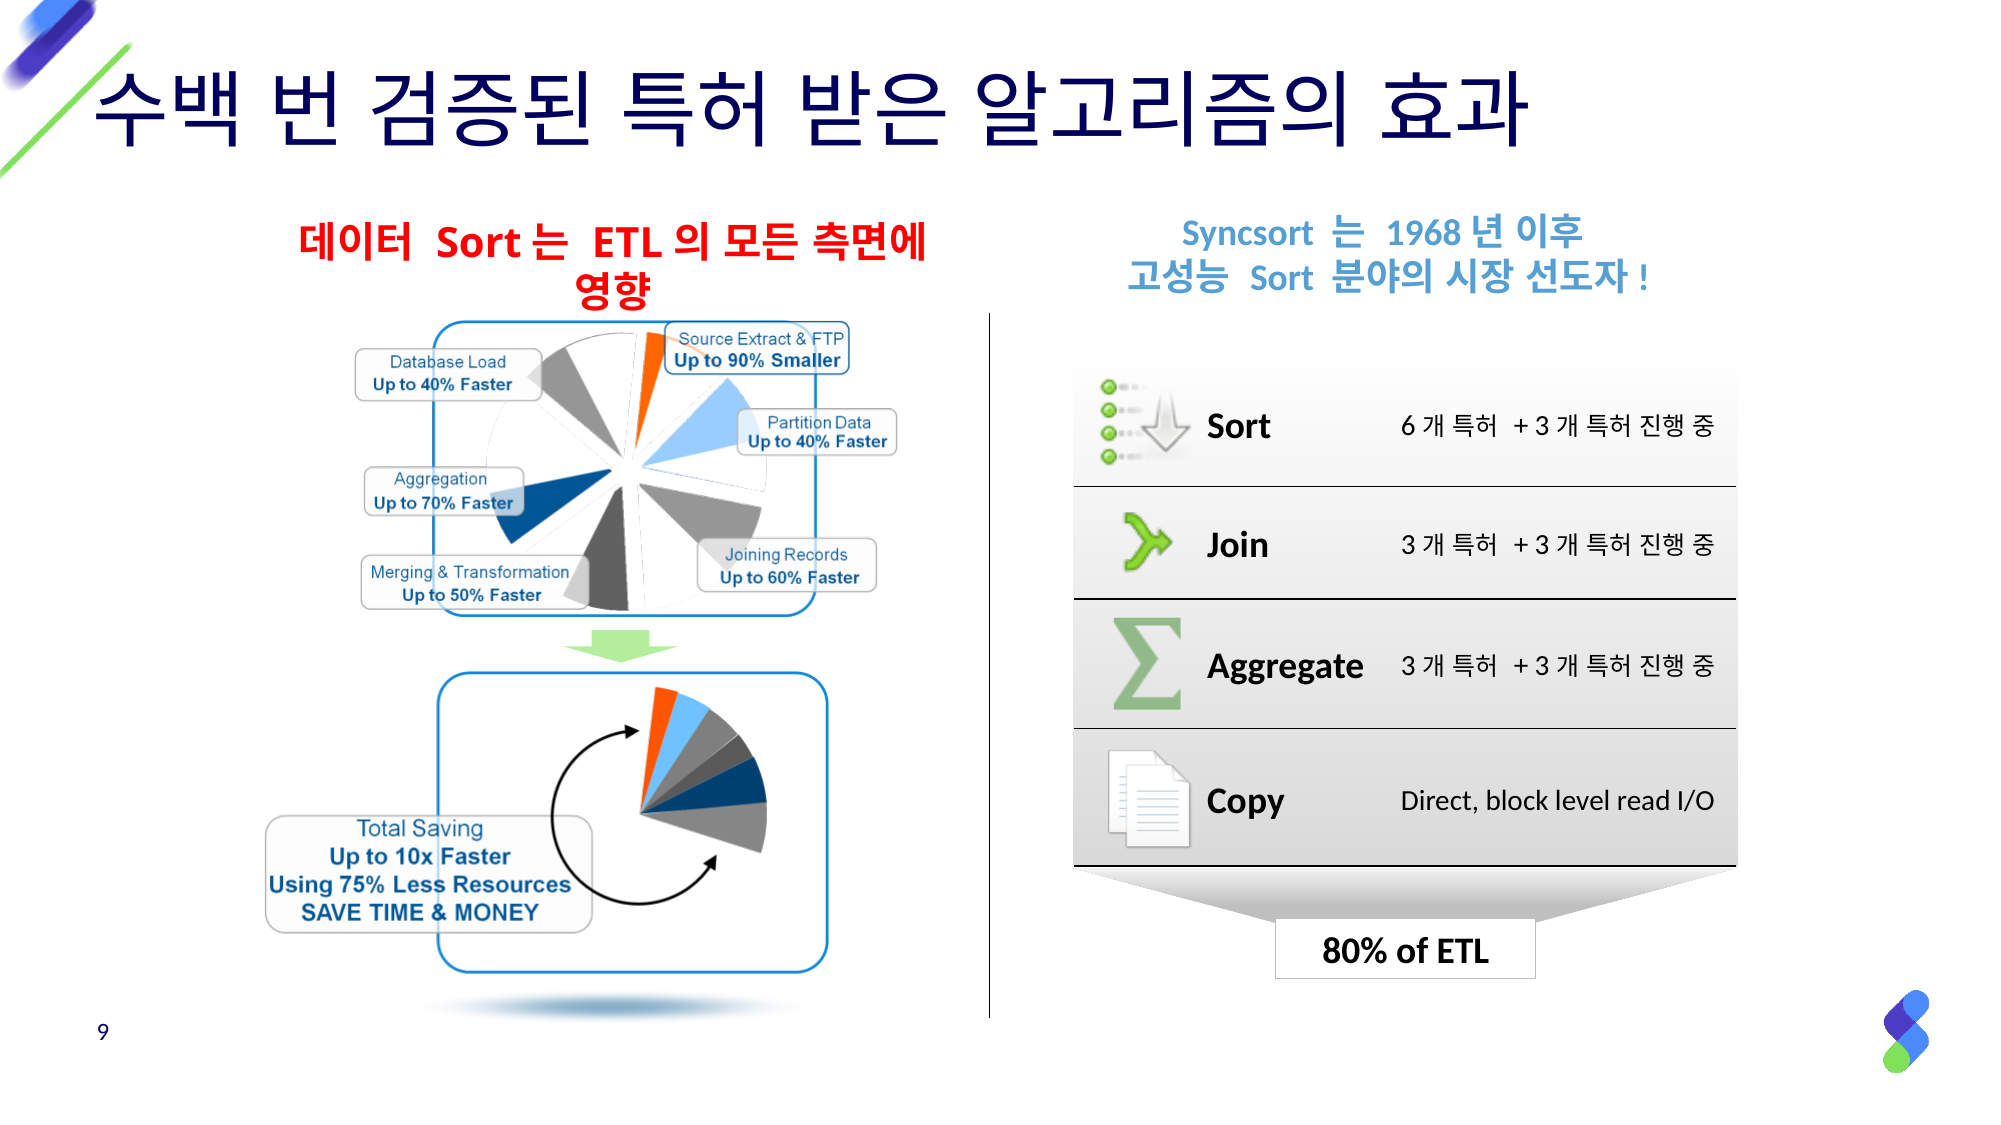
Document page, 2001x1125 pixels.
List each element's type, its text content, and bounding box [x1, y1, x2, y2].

text_box [1071, 867, 1739, 924]
text_box Sort [1199, 393, 1332, 454]
text_box [562, 629, 679, 664]
picture [1883, 990, 1929, 1073]
text_box Direct, block level read I/O [1386, 774, 1737, 824]
text_box Join [1200, 512, 1332, 573]
slide_number 9 [96, 1002, 155, 1062]
picture [1098, 749, 1200, 850]
picture [340, 320, 916, 629]
picture [1098, 492, 1200, 594]
text_box 데이터 Sort는 ETL의 모든 측면에 영향 [264, 208, 963, 324]
text_box Syncsort 는 1968년 이후 고성능 Sort 분야의 시장 선도자! [1039, 200, 1738, 306]
text_box 6개 특허 + 3개 특허 진행 중 [1386, 398, 1737, 449]
text_box Aggregate [1200, 633, 1391, 694]
picture [1098, 374, 1199, 475]
text_box Copy [1200, 769, 1391, 829]
title 수백 번 검증된 특허 받은 알고리즘의 효과 [77, 61, 1863, 171]
text_box [1073, 355, 1739, 867]
picture [222, 671, 829, 1025]
picture [1098, 613, 1200, 715]
text_box 3개 특허 + 3개 특허 진행 중 [1386, 517, 1737, 568]
text_box 3개 특허 + 3개 특허 진행 중 [1386, 638, 1737, 689]
text_box 80% of ETL [1275, 918, 1536, 979]
picture [0, 0, 203, 203]
